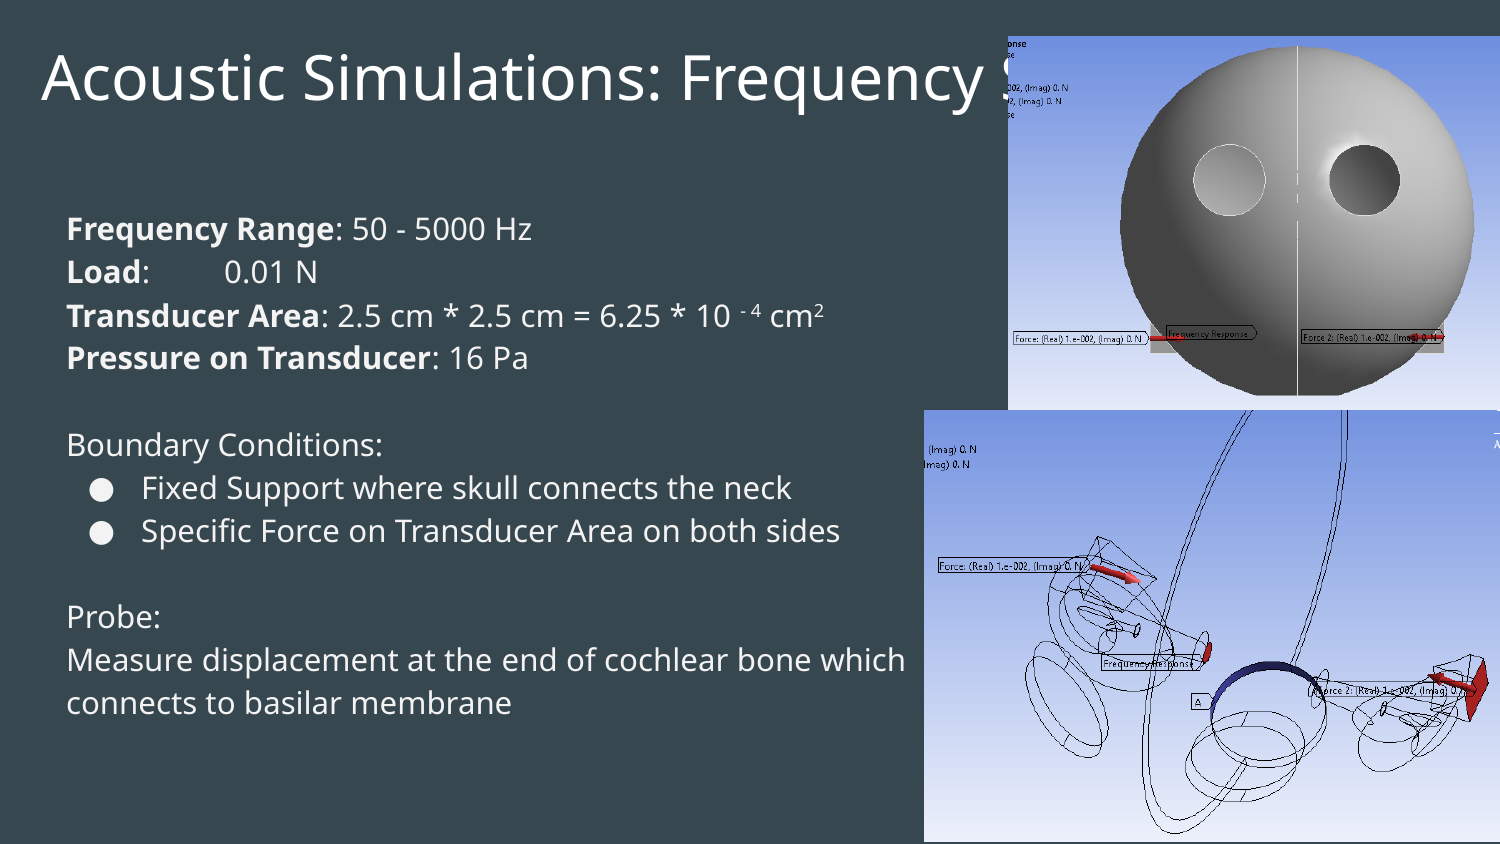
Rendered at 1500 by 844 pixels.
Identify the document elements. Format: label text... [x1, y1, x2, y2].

picture [924, 36, 1500, 843]
title Acoustic Simulations: Frequency Selection [26, 23, 1424, 117]
list Frequency Range: 50 - 5000 Hz Load: 0.01 N Transducer Area: 2.5 cm * 2.5 cm = 6.25 * 10 - 4 cm2 Pressure on Transducer: 16 Pa Boundary Conditions: Fixed Support where skull connects the neck Specific Force on Transducer Area on both sides Probe: Measure displacement at the end of cochlear bone which connects to basilar membrane [51, 189, 922, 796]
